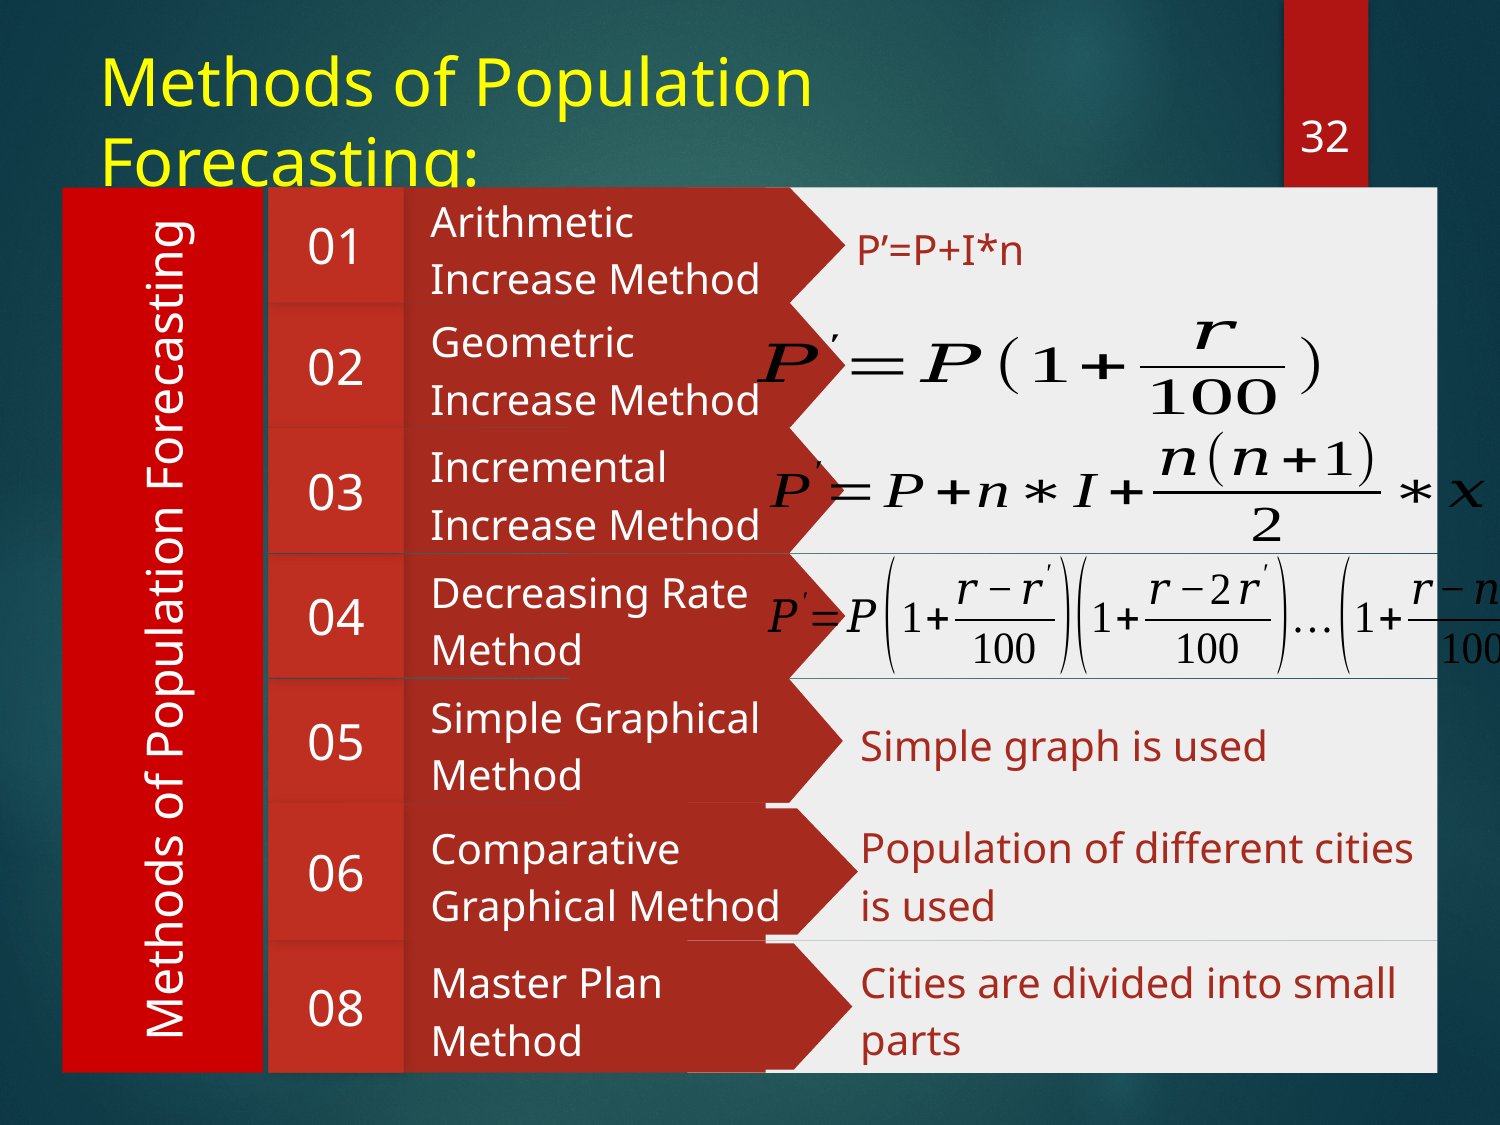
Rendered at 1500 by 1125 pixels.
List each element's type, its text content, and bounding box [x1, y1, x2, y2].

picture [1369, 0, 1500, 187]
text_box Methods of Population Forecasting: [84, 32, 1190, 185]
slide_number 31 [1273, 48, 1377, 175]
picture [0, 0, 1500, 1125]
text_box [62, 187, 1500, 1074]
